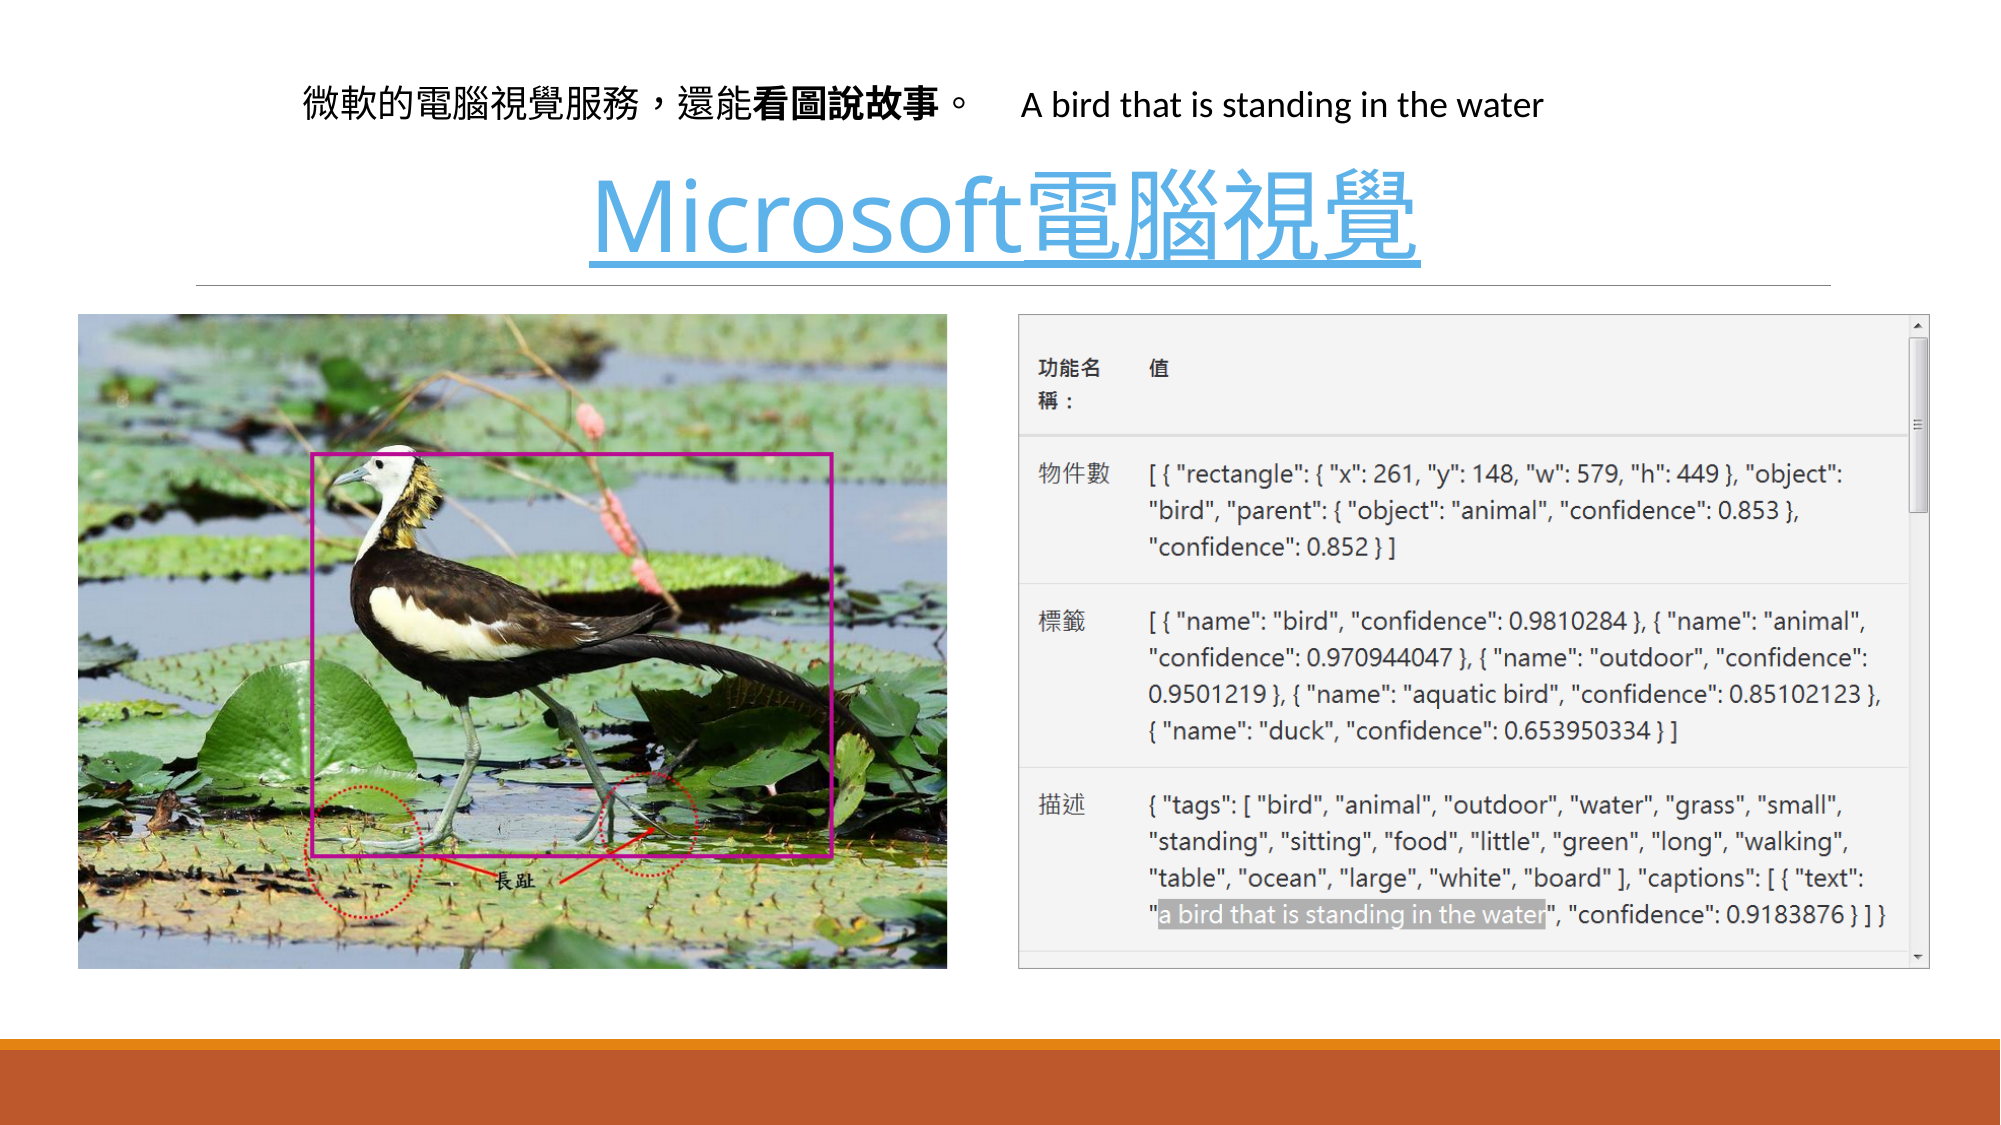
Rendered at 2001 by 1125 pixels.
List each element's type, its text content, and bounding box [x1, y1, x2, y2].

text_box 微軟的電腦視覺服務，還能看圖說故事。 A bird that is standing in the water [288, 72, 1901, 132]
title Microsoft電腦視覺 [180, 47, 1830, 285]
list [78, 312, 1932, 972]
